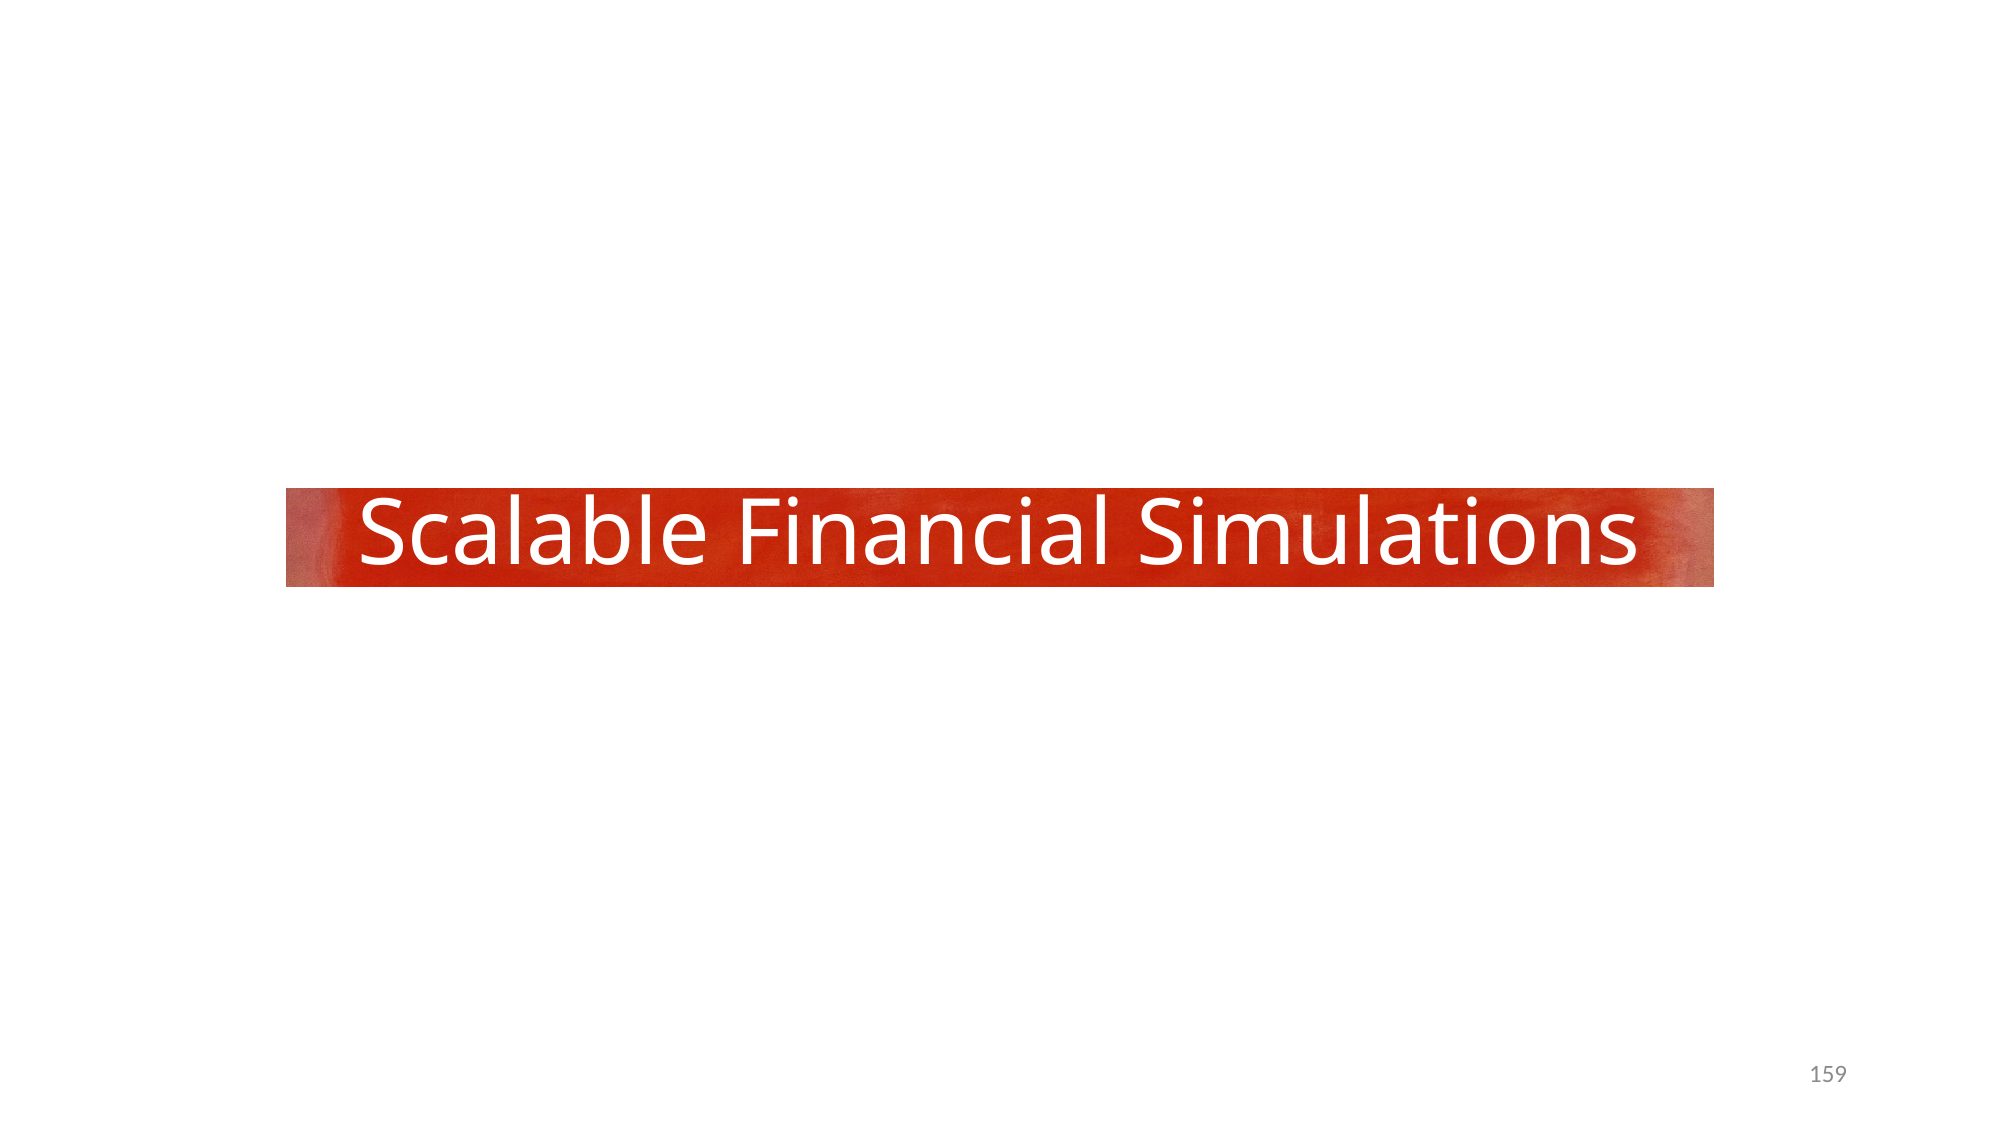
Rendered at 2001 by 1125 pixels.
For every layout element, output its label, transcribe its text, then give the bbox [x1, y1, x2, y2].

picture [286, 488, 1714, 587]
slide_number 159 [1412, 1042, 1863, 1103]
title Scalable Financial Simulations [137, 426, 1863, 644]
